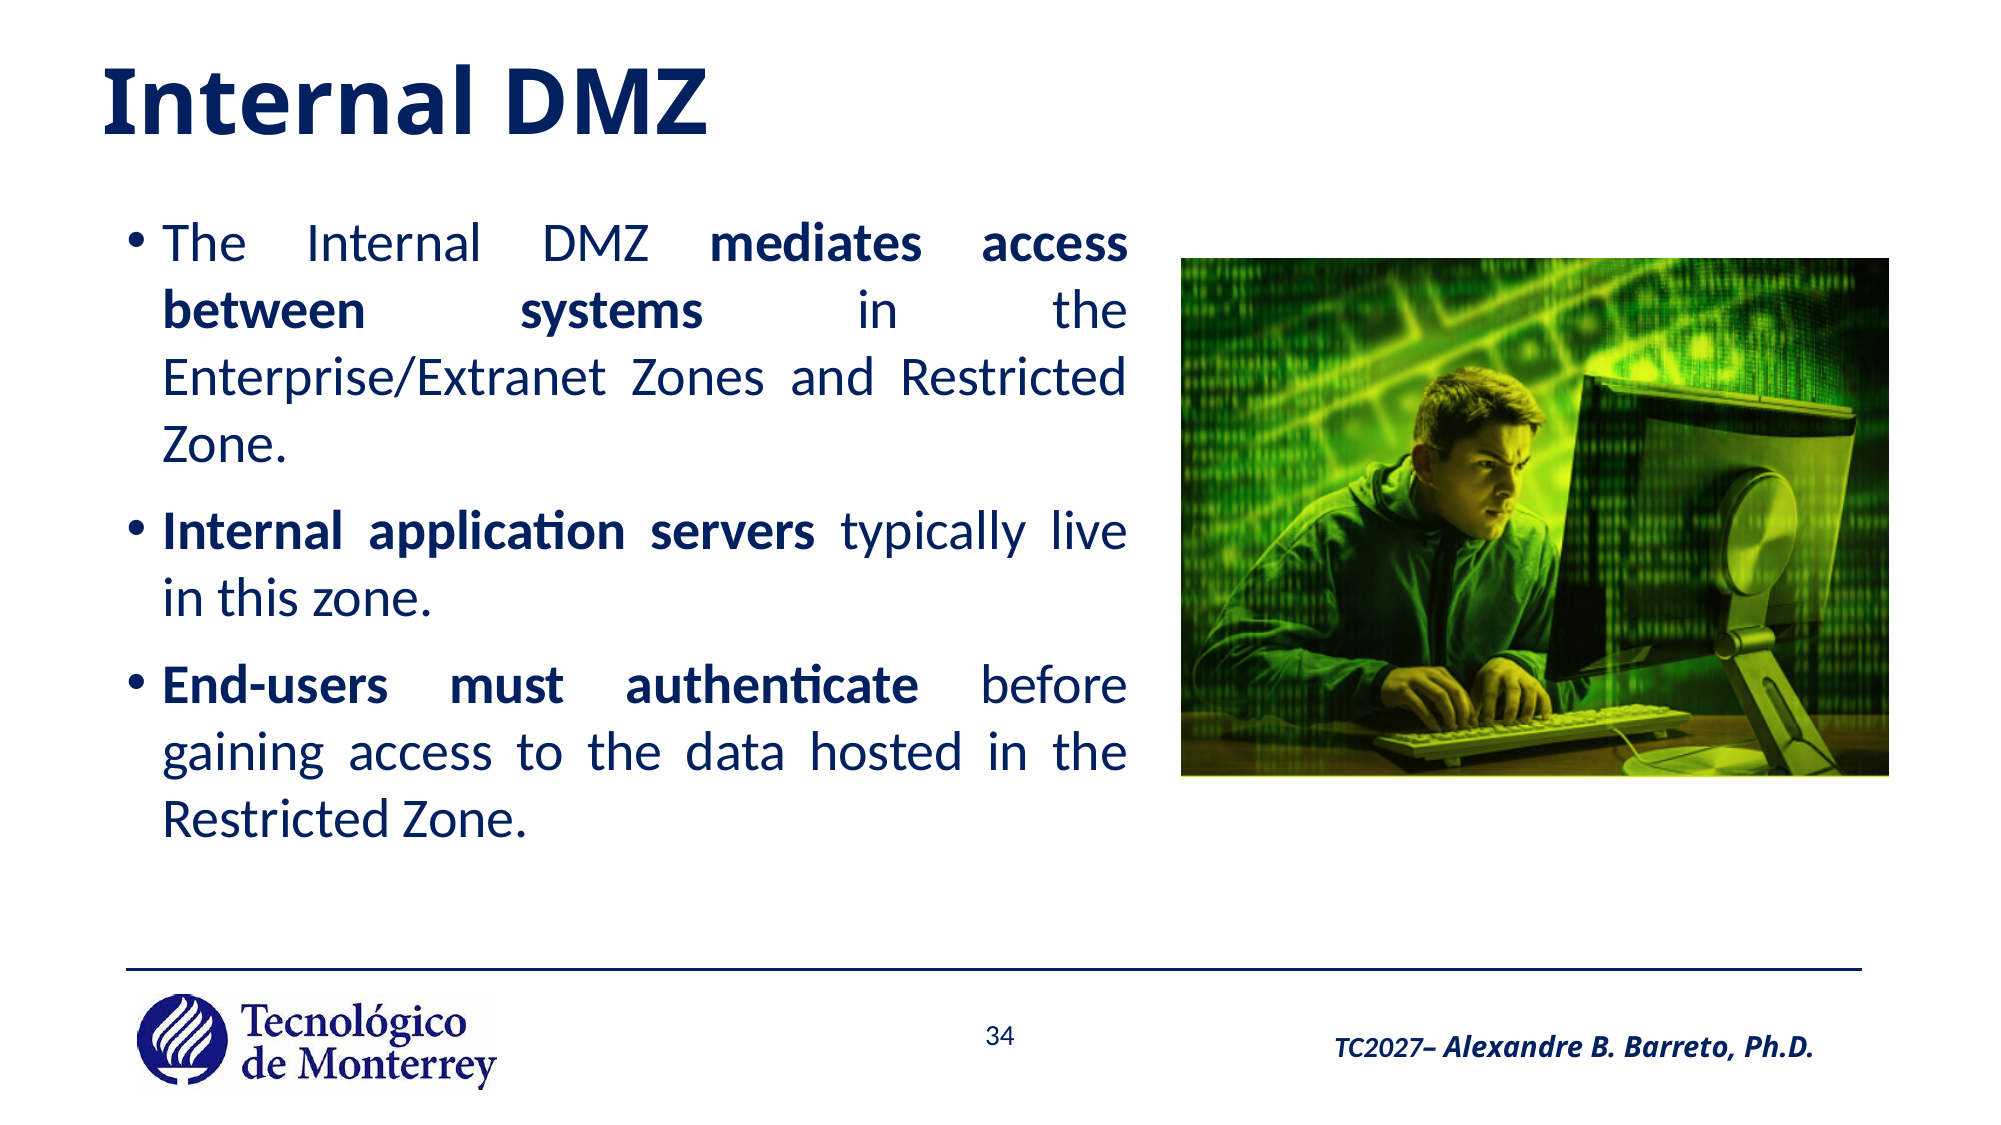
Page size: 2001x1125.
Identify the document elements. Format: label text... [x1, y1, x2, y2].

picture [137, 994, 497, 1090]
title Internal DMZ [87, 19, 1813, 191]
list The Internal DMZ mediates access between systems in the Enterprise/Extranet Zones and Restricted Zone. Internal application servers typically live in this zone. End-users must authenticate before gaining access to the data hosted in the Restricted Zone. [111, 195, 1144, 859]
picture [1181, 258, 1889, 777]
